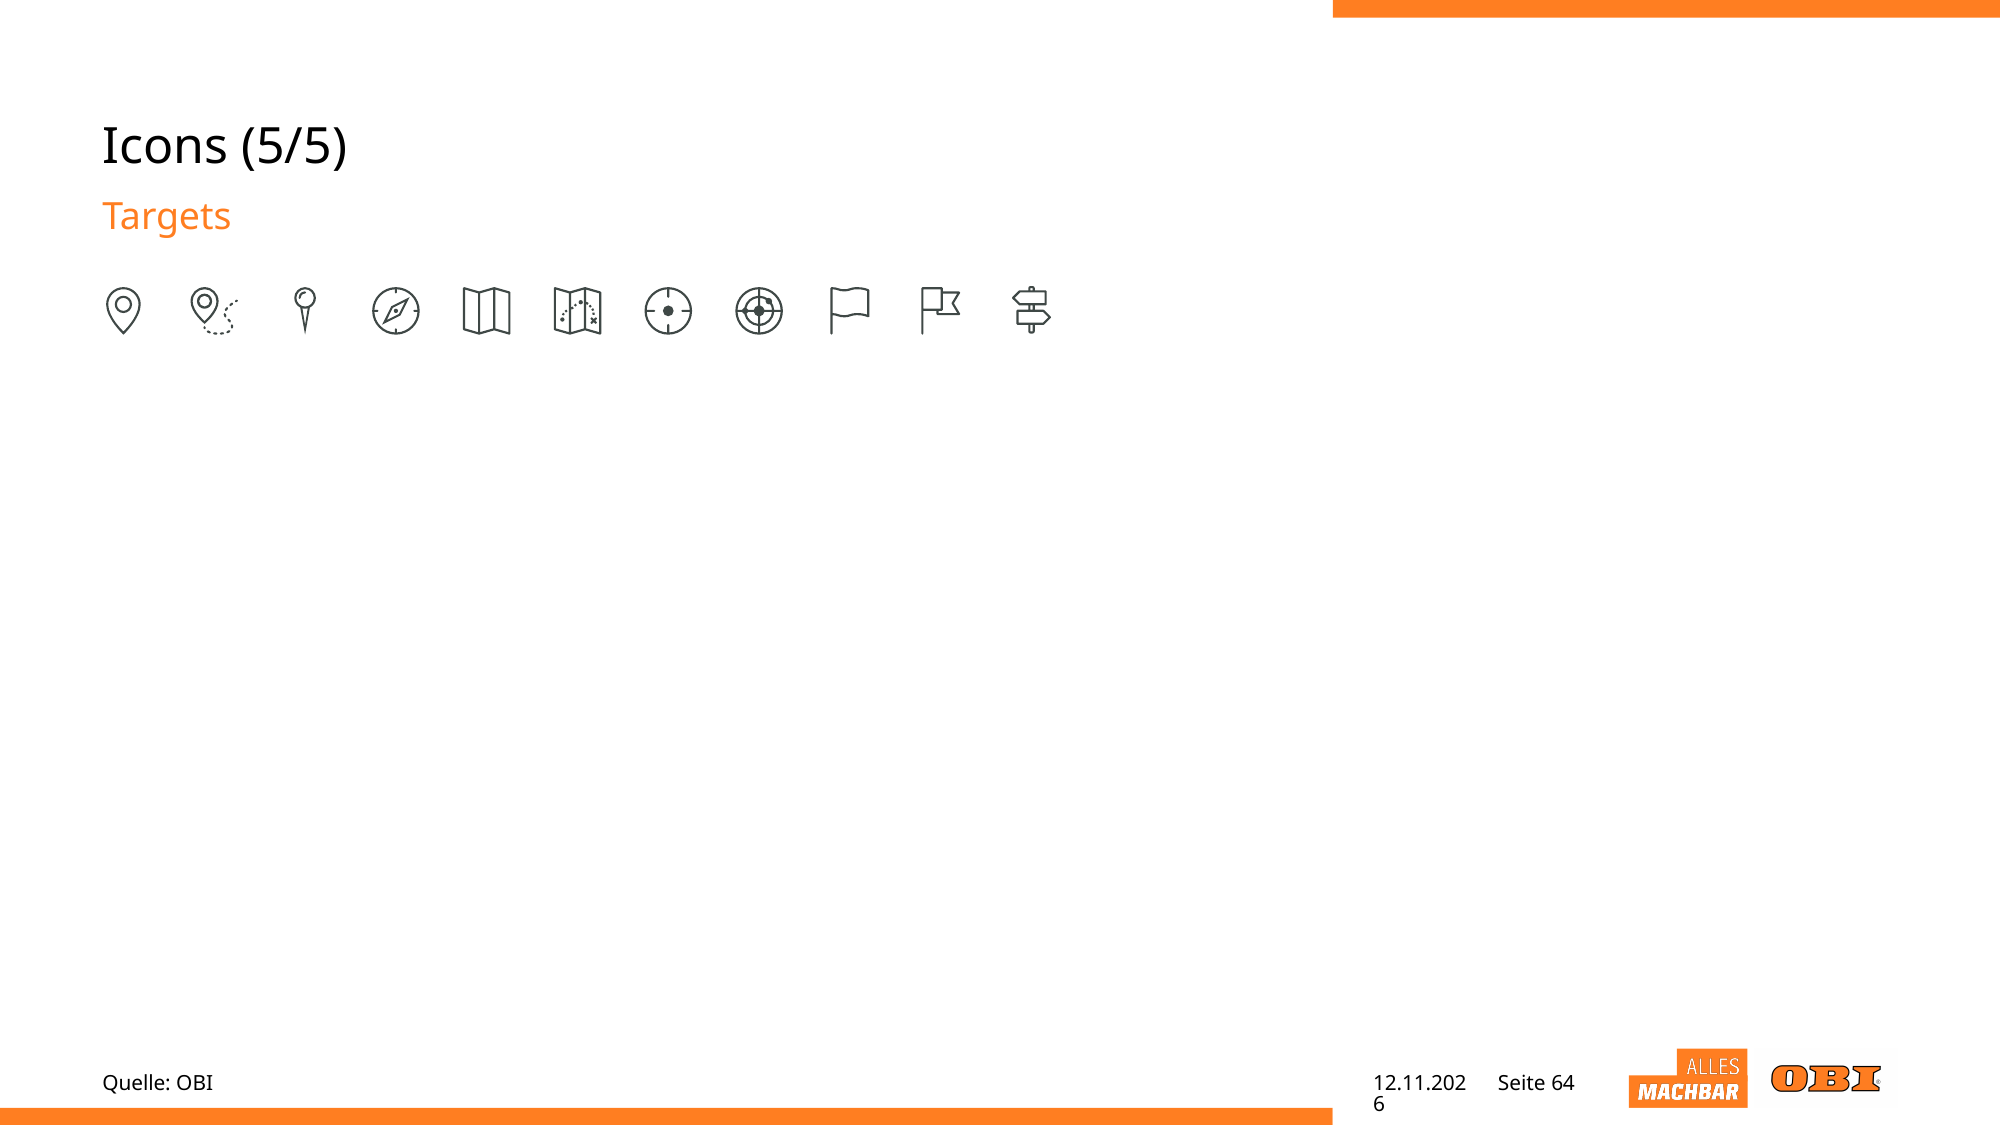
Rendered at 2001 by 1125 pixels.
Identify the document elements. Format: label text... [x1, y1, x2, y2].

picture [1754, 1048, 1898, 1107]
picture [1638, 1058, 1739, 1100]
footer Quelle: OBI [102, 1071, 1271, 1097]
title Icons (5/5) [102, 112, 1880, 174]
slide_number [1373, 1071, 1475, 1097]
list Targets [102, 192, 1880, 238]
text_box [106, 285, 1051, 335]
slide_number Seite 64 [1497, 1071, 1588, 1097]
